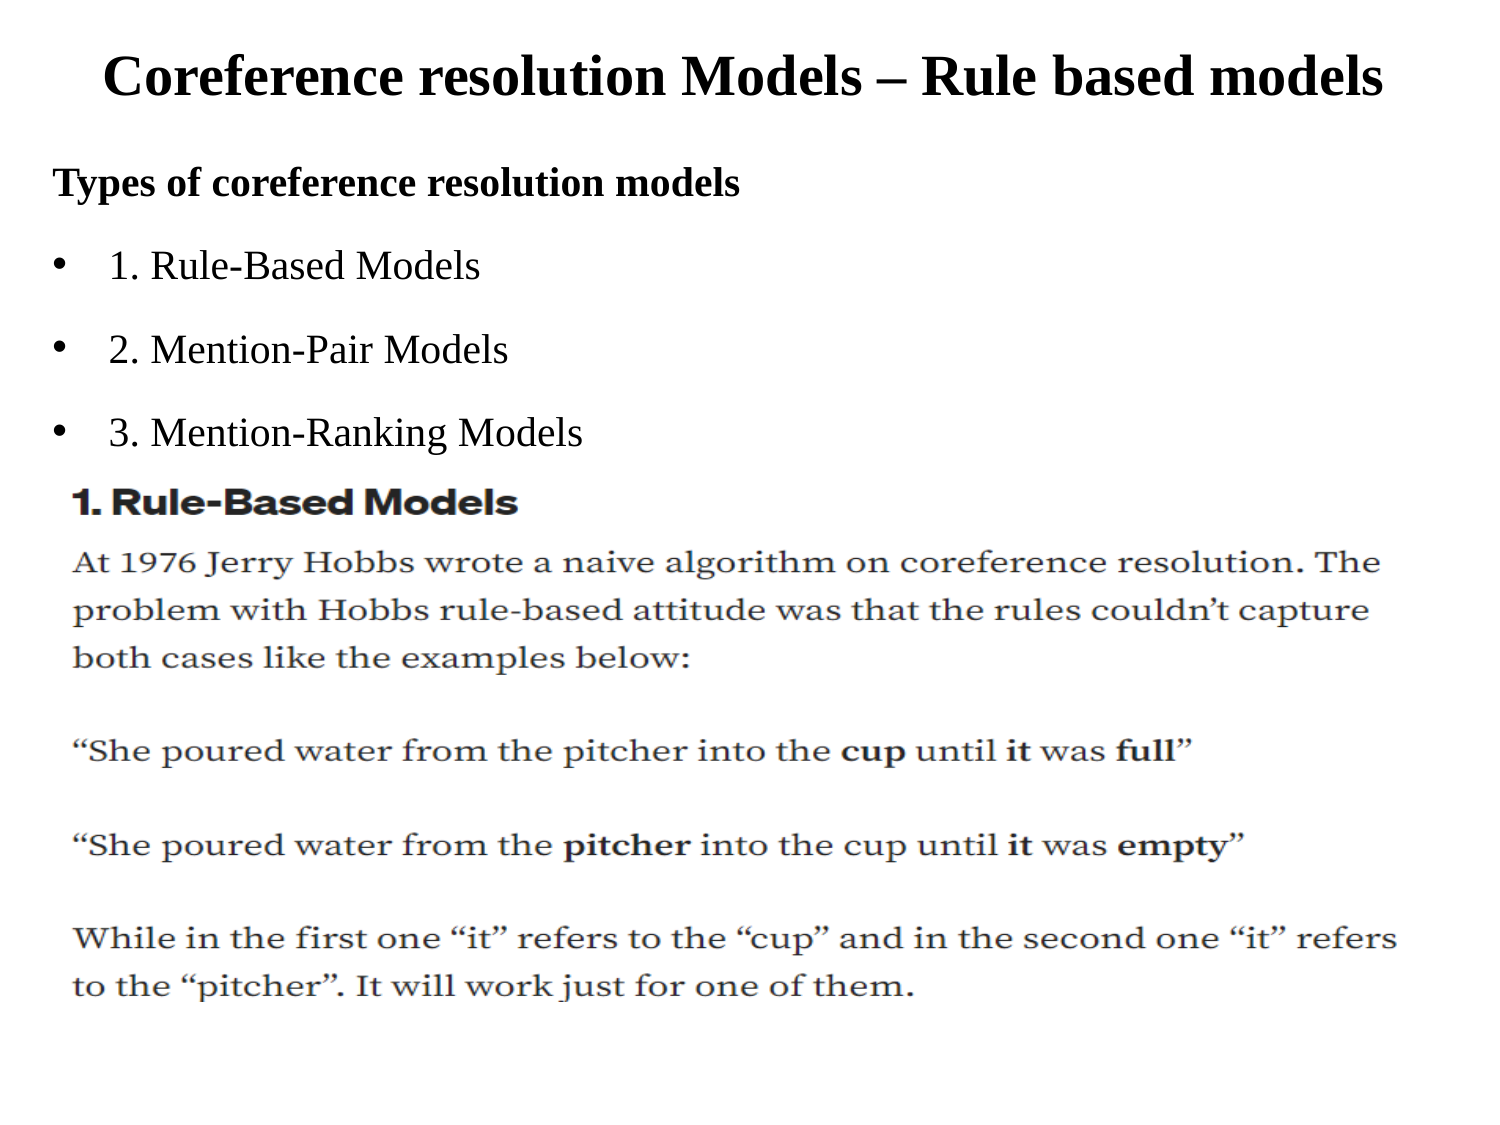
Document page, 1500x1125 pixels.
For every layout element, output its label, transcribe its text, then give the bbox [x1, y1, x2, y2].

title Coreference resolution Models – Rule based models [68, 24, 1419, 121]
picture [62, 478, 1463, 1002]
list Types of coreference resolution models 1. Rule-Based Models 2. Mention-Pair Models 3. Mention-Ranking Models [37, 122, 1463, 1003]
